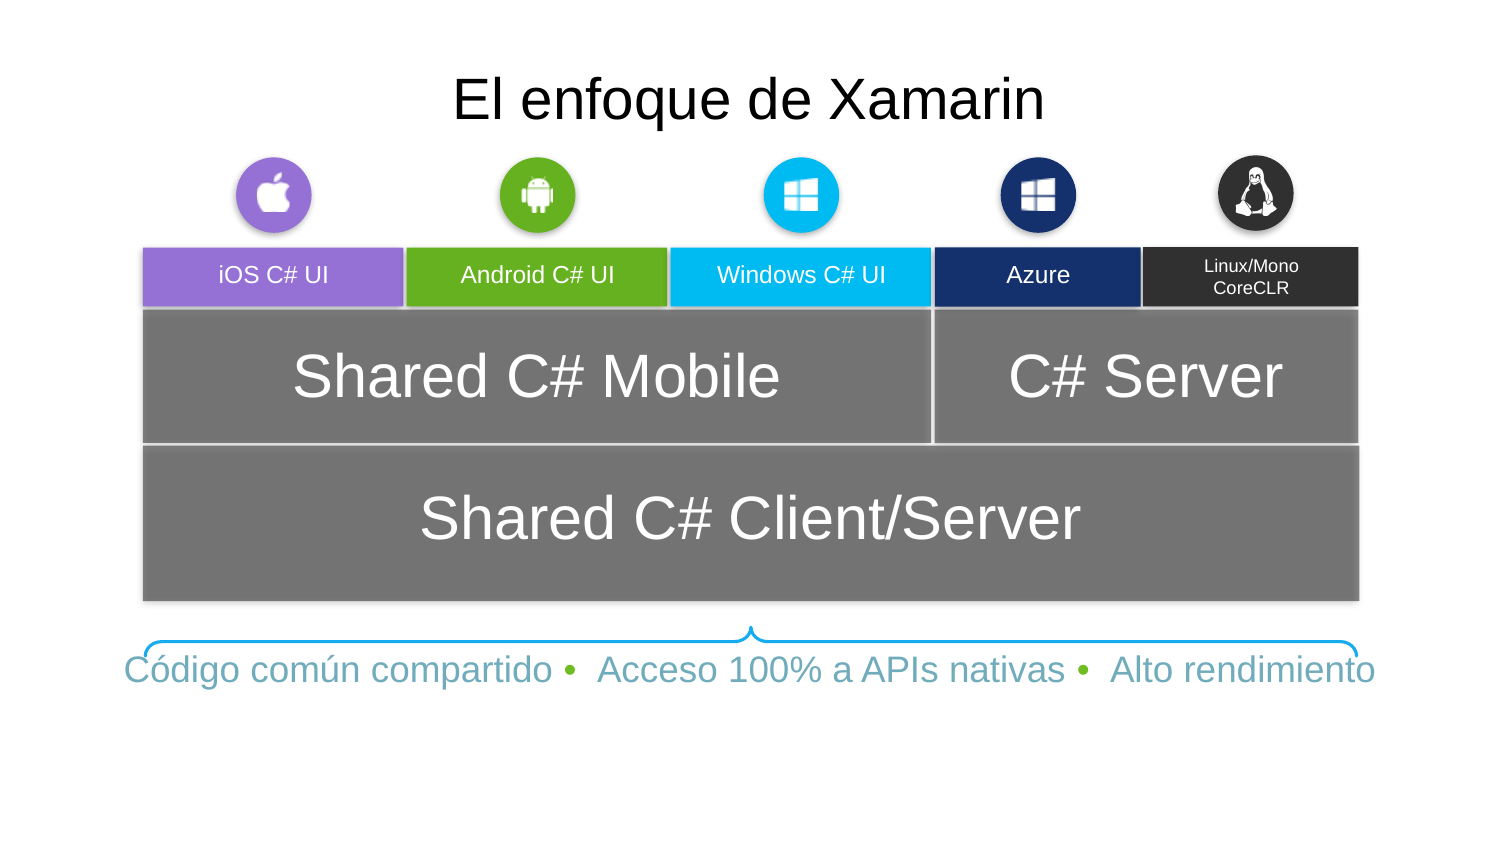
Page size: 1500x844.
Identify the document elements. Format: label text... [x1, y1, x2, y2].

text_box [142, 155, 1359, 657]
title El enfoque de Xamarin [33, 35, 1467, 147]
text_box Código común compartido • Acceso 100% a APIs nativas • Alto rendimiento [51, 627, 1449, 708]
